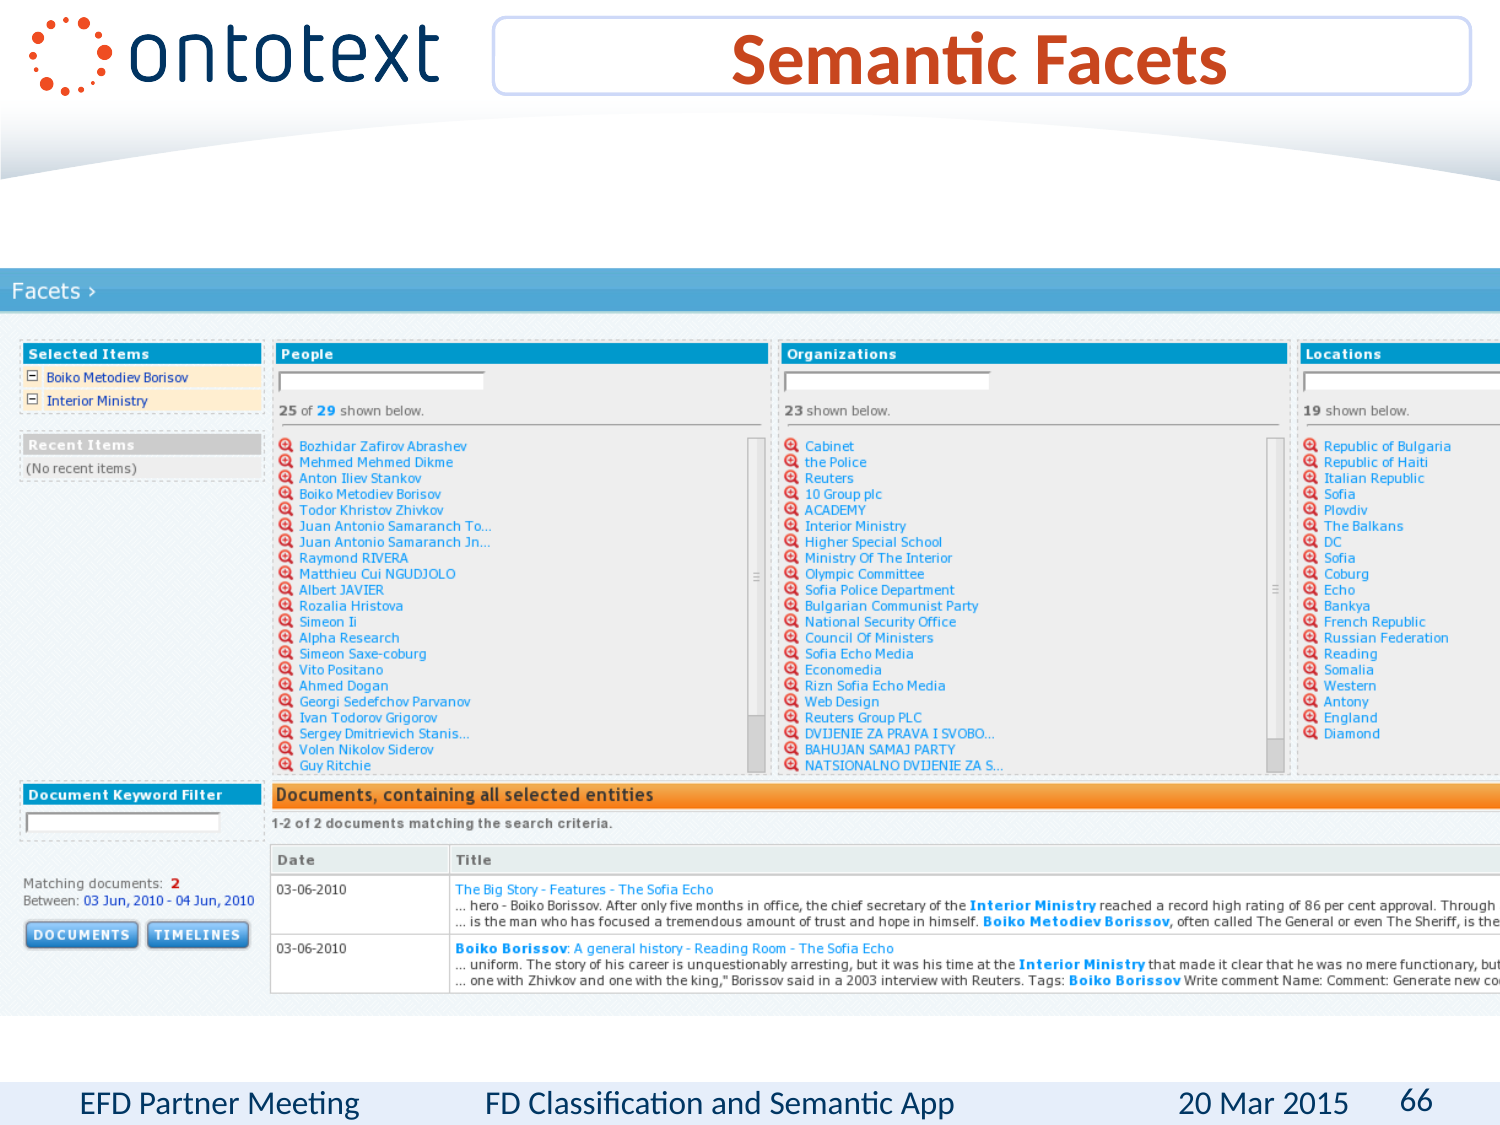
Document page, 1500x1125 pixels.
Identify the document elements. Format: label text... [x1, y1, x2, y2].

picture [29, 17, 439, 96]
title Semantic Facets [489, 0, 1471, 114]
picture [1324, 352, 1339, 358]
picture [1355, 352, 1362, 358]
picture [0, 266, 1500, 1016]
picture [1307, 350, 1312, 359]
